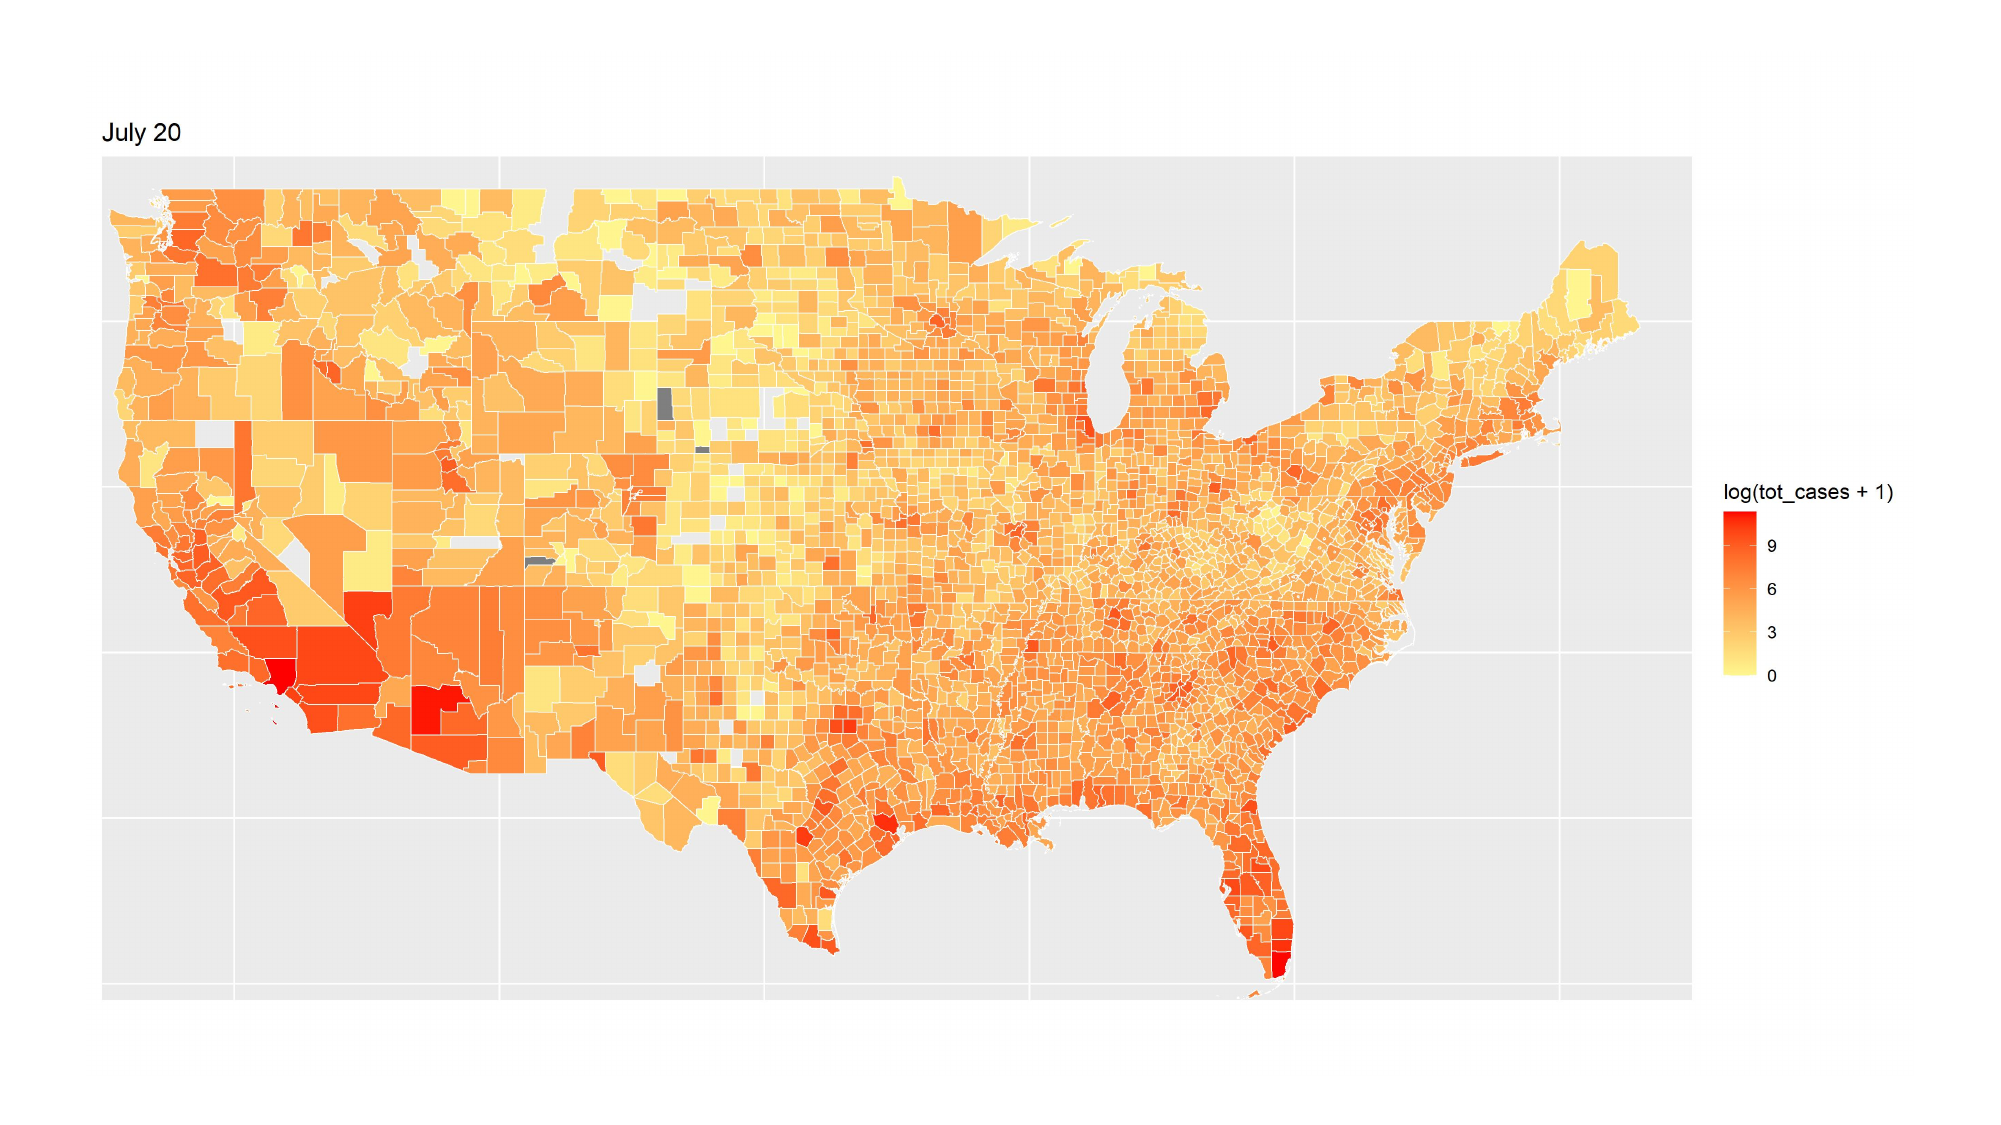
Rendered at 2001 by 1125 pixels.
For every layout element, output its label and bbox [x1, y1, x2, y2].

picture [86, 51, 1914, 1076]
